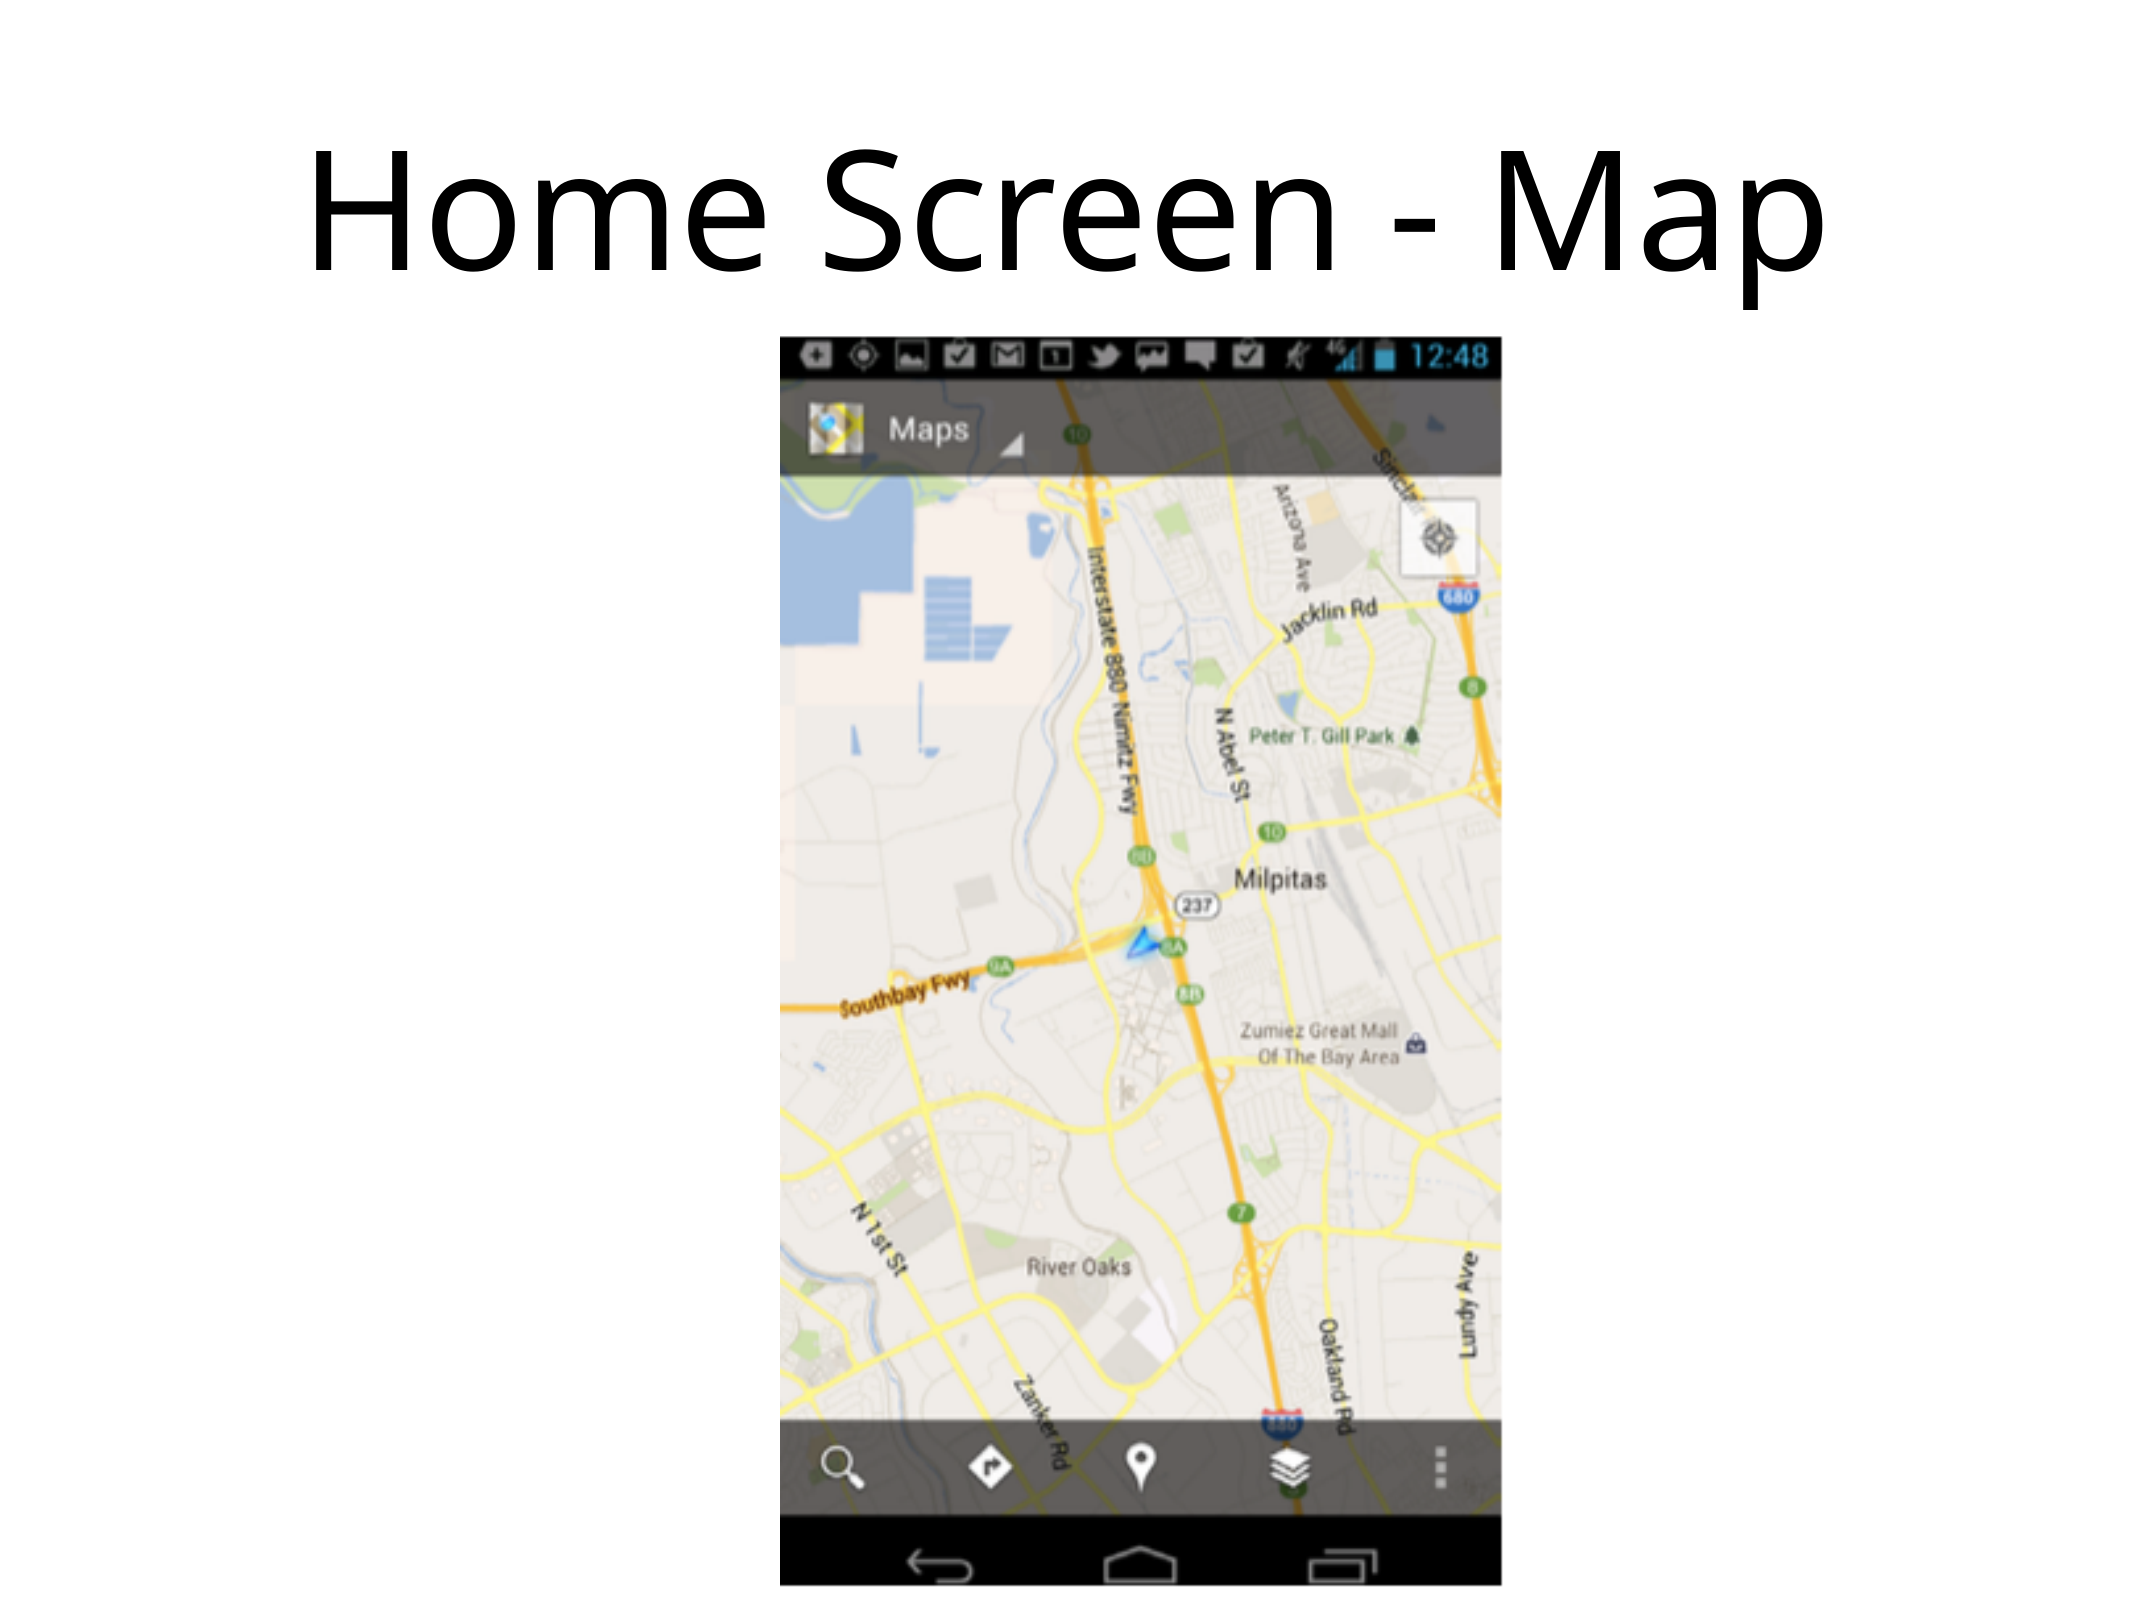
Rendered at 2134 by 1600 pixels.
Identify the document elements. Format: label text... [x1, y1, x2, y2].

title Home Screen - Map [155, 72, 1978, 336]
picture [779, 335, 1505, 1590]
